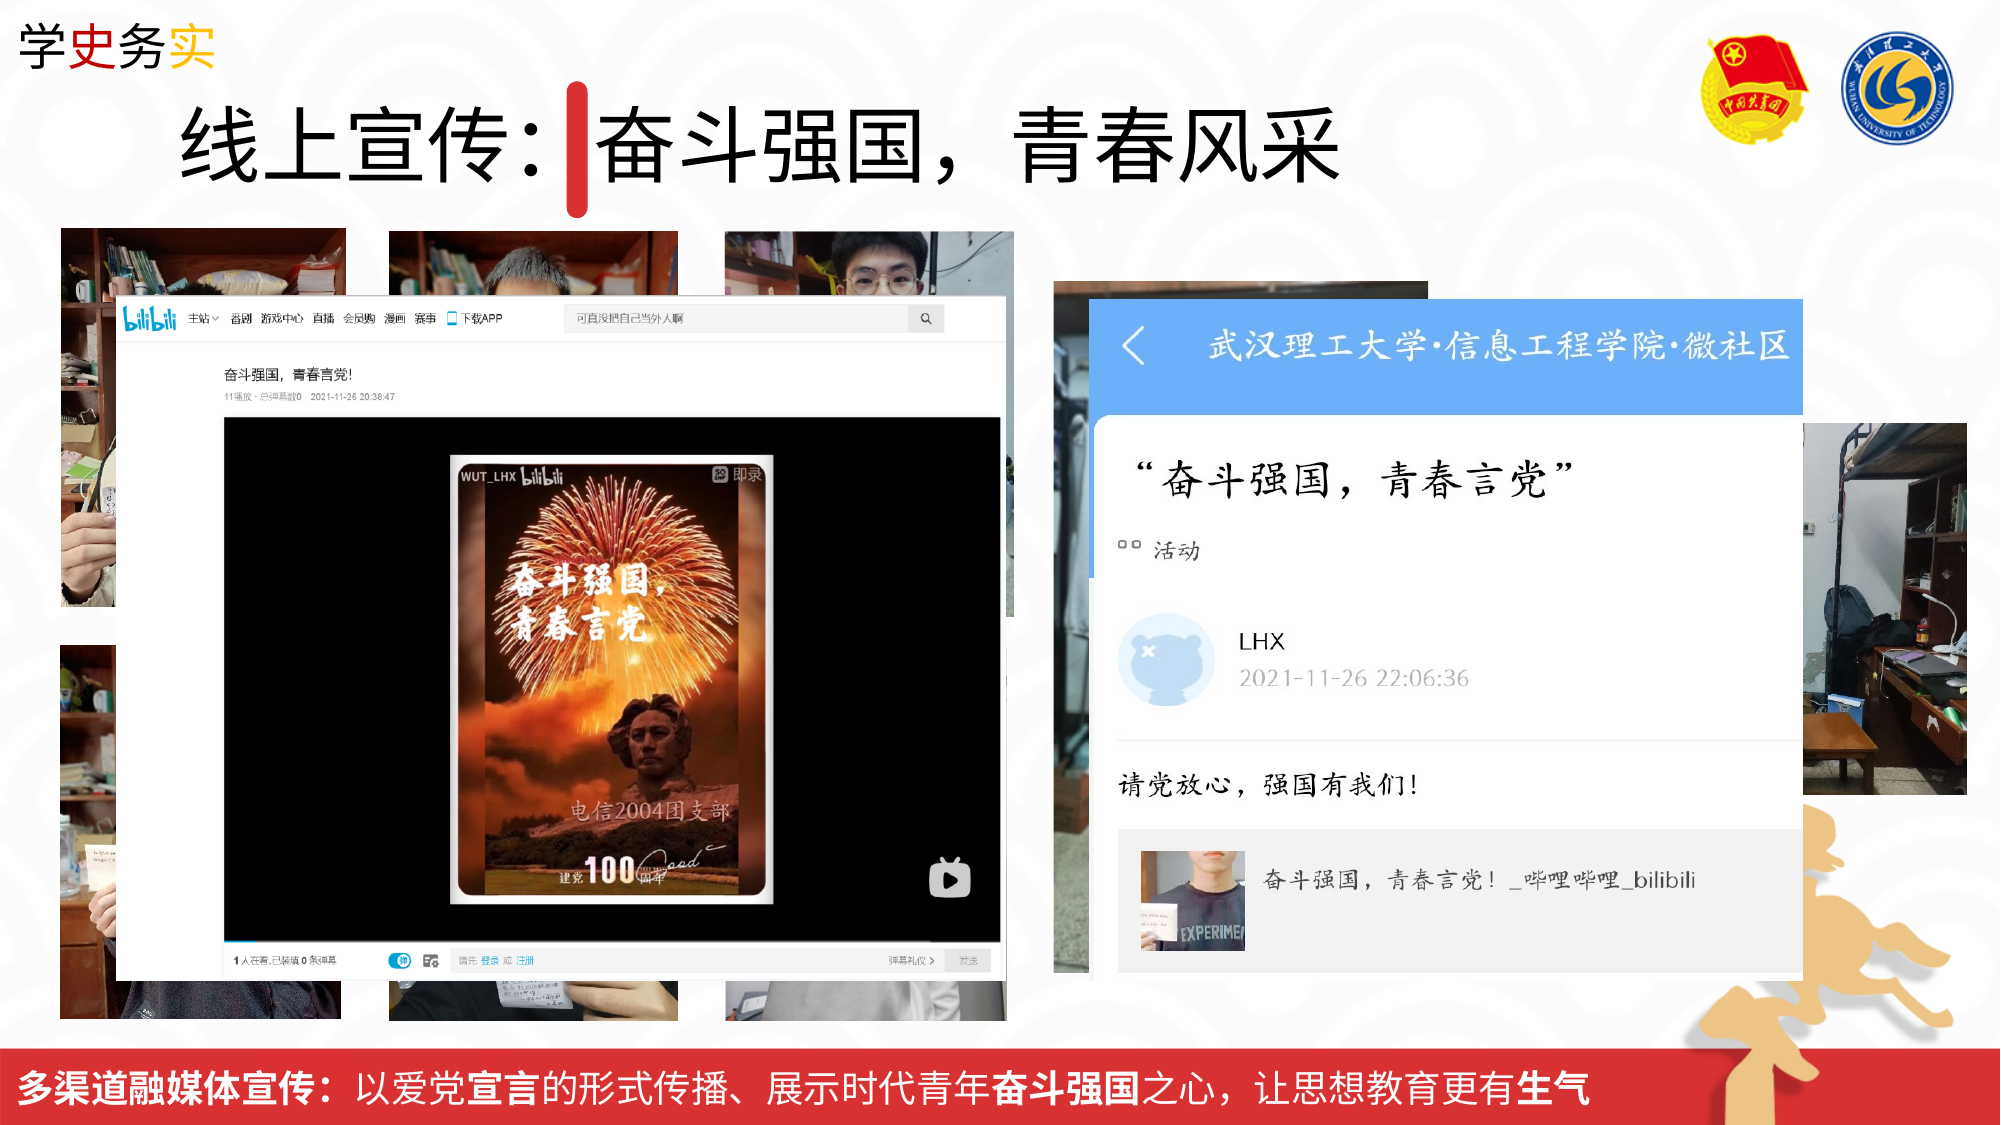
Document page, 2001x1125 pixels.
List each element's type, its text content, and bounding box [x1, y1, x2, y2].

text_box 学史务实 [0, 7, 236, 83]
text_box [60, 228, 1966, 1021]
title 线上宣传：奋斗强国，青春风采 [162, 85, 1863, 214]
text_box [116, 295, 1803, 981]
text_box 多渠道融媒体宣传：以爱党宣言的形式传播、展示时代青年奋斗强国之心，让思想教育更有生气 [1, 1058, 1668, 1125]
picture [0, 0, 2000, 1125]
